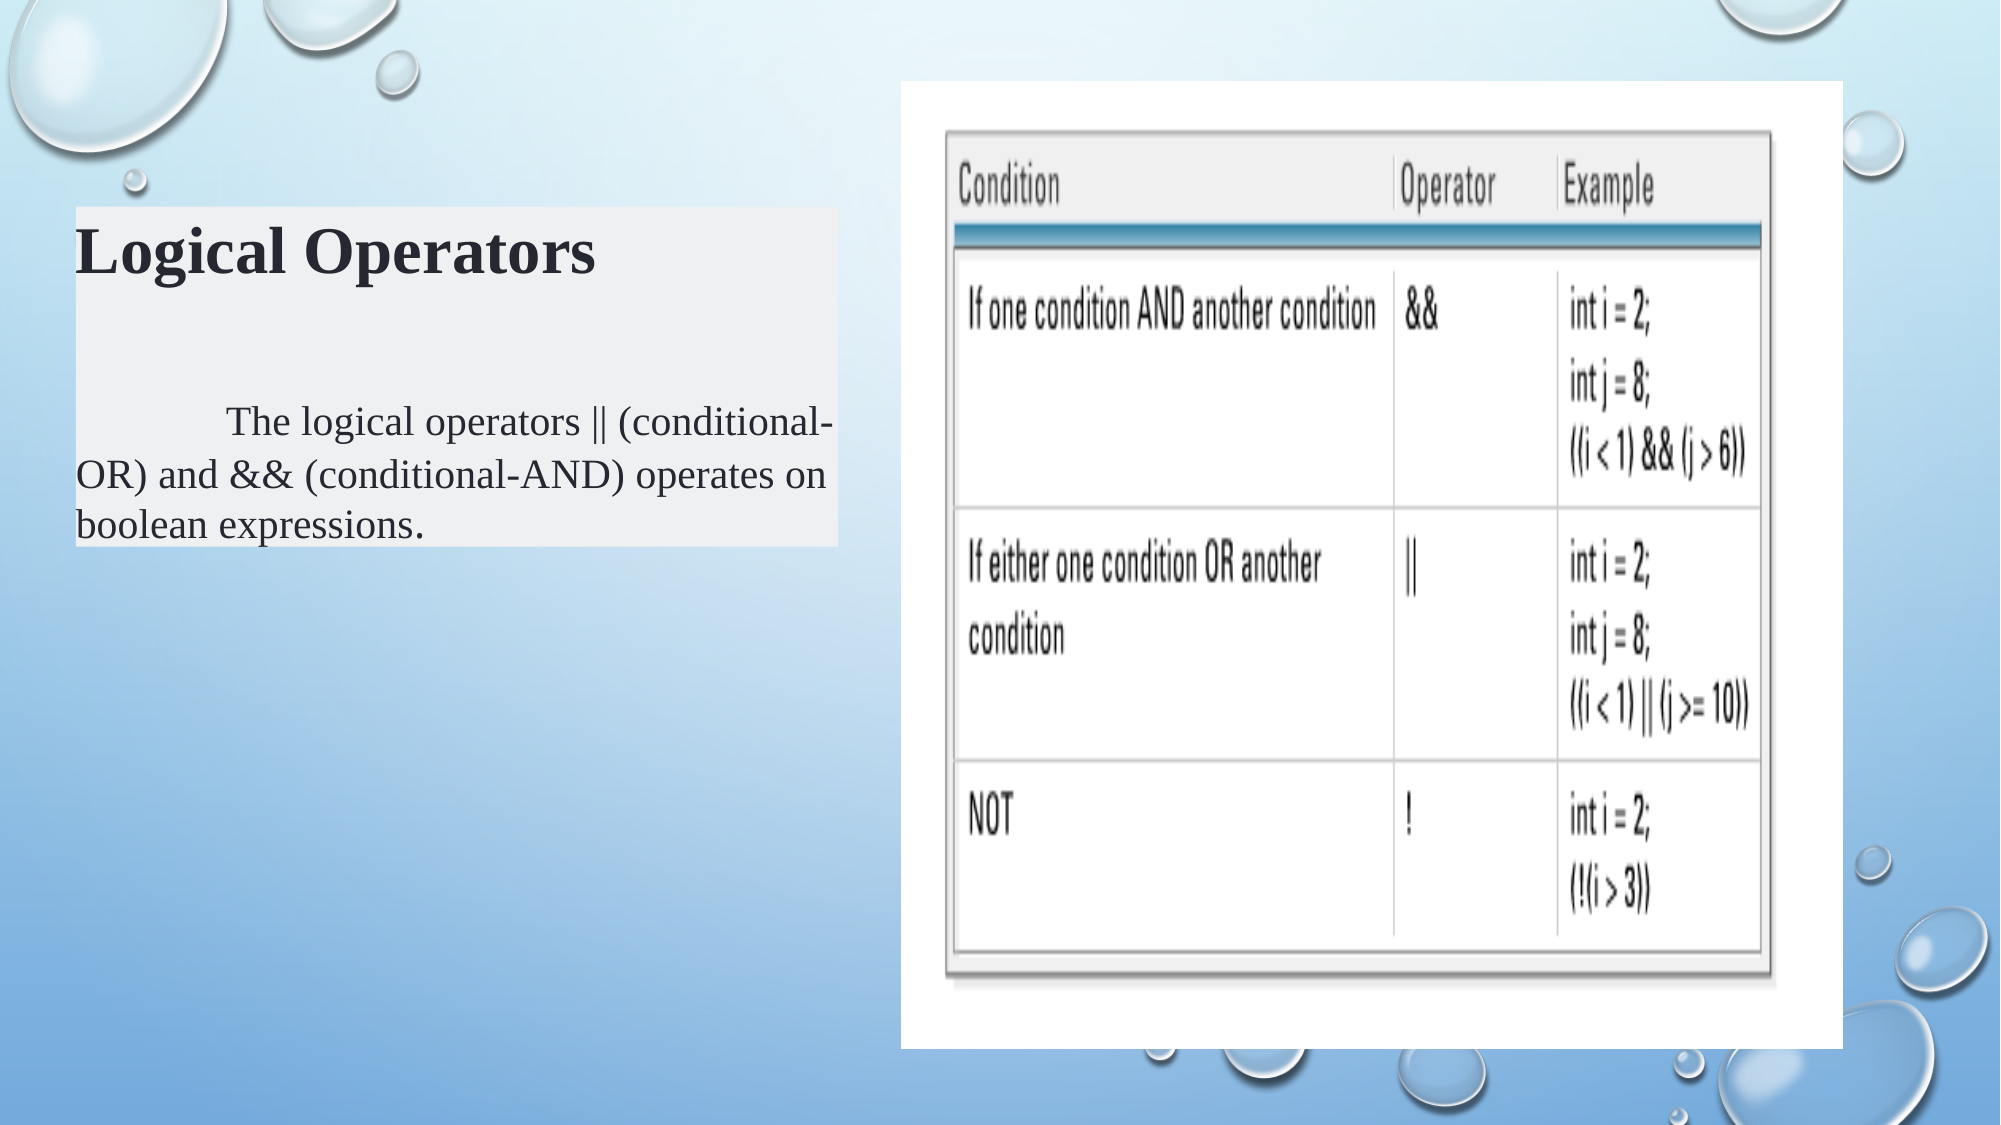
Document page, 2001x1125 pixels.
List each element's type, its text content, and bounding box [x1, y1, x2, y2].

text_box Logical Operators The logical operators || (conditional-OR) and && (conditional-AND) operates on boolean expressions. [75, 206, 839, 547]
picture [0, 0, 2000, 1125]
